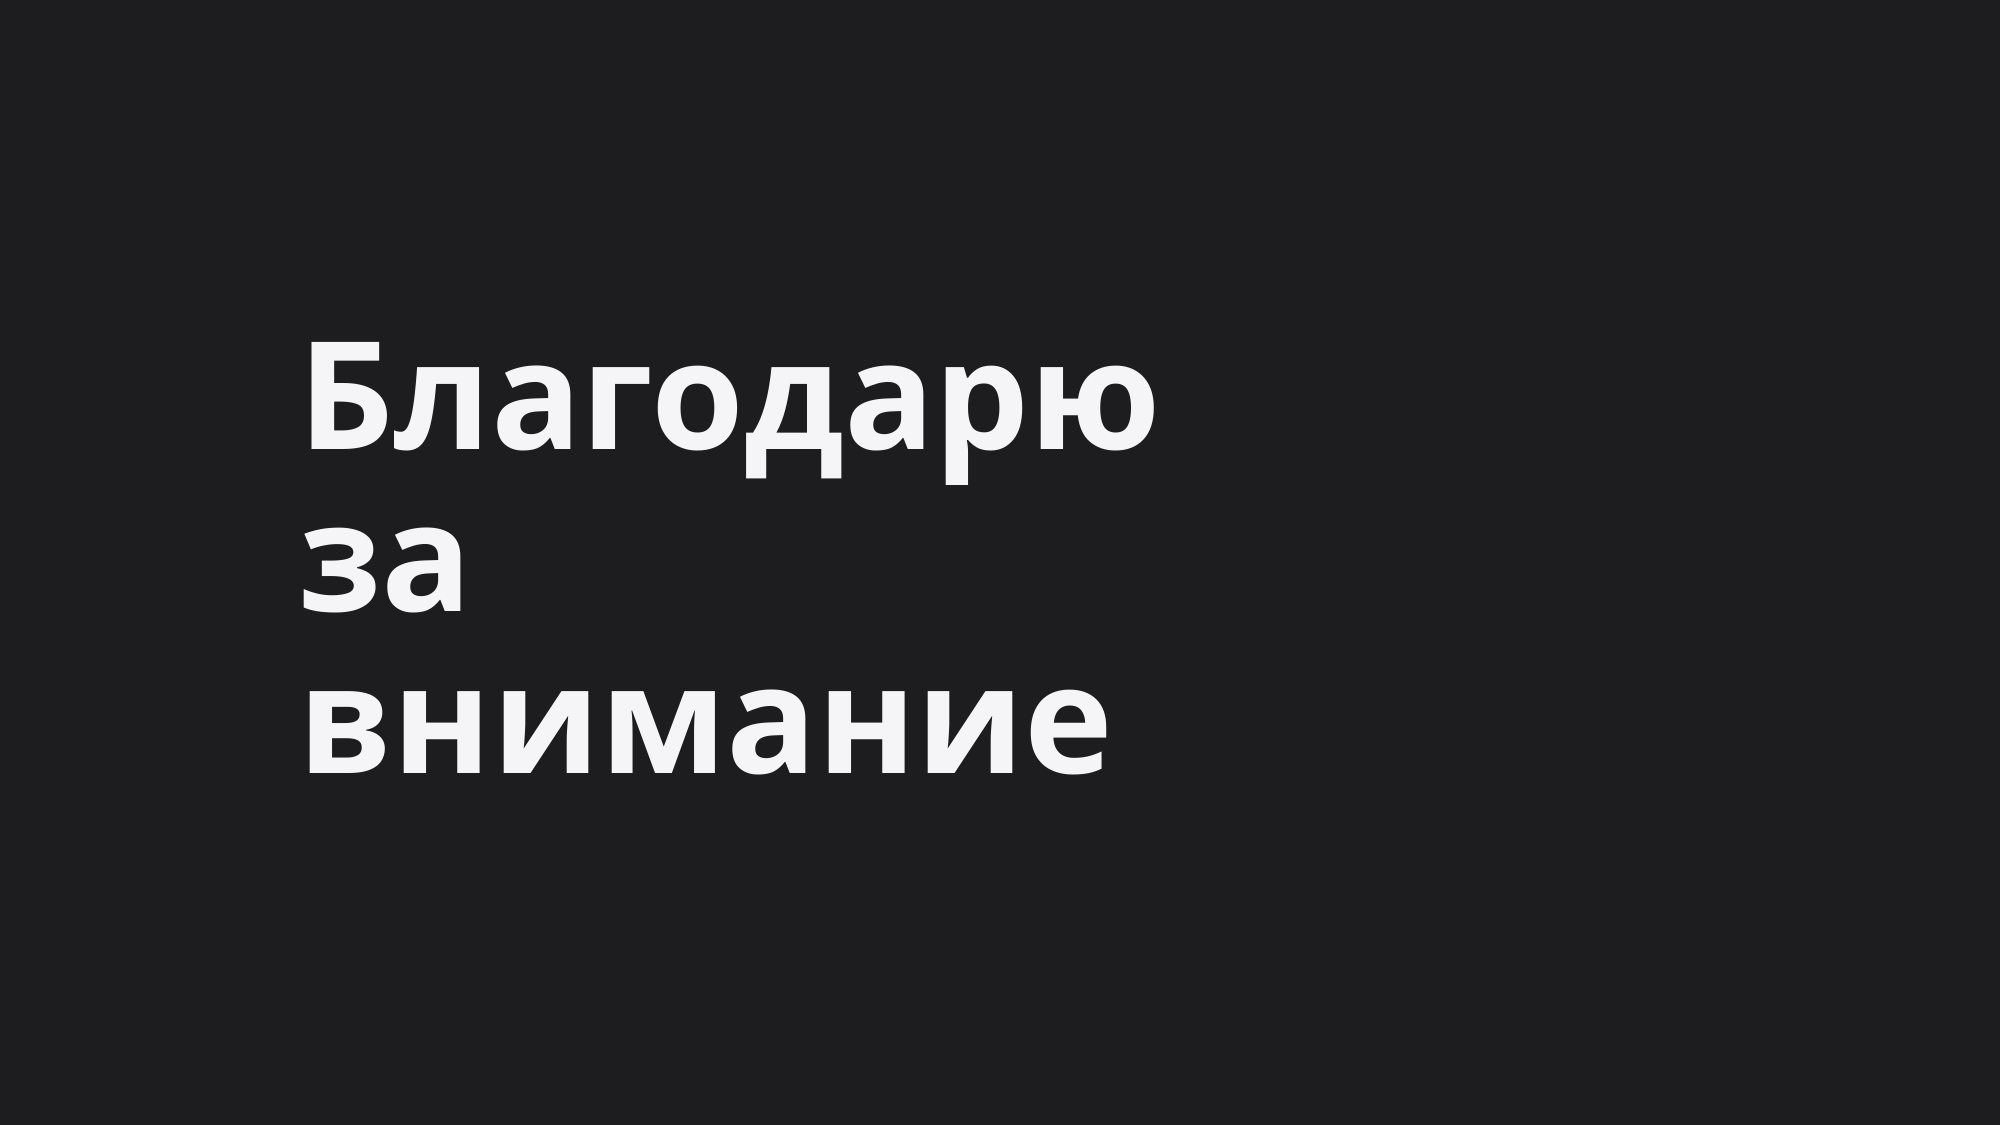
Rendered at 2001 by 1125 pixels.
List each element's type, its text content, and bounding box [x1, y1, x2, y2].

text_box Благодарю за внимание [283, 356, 1329, 769]
